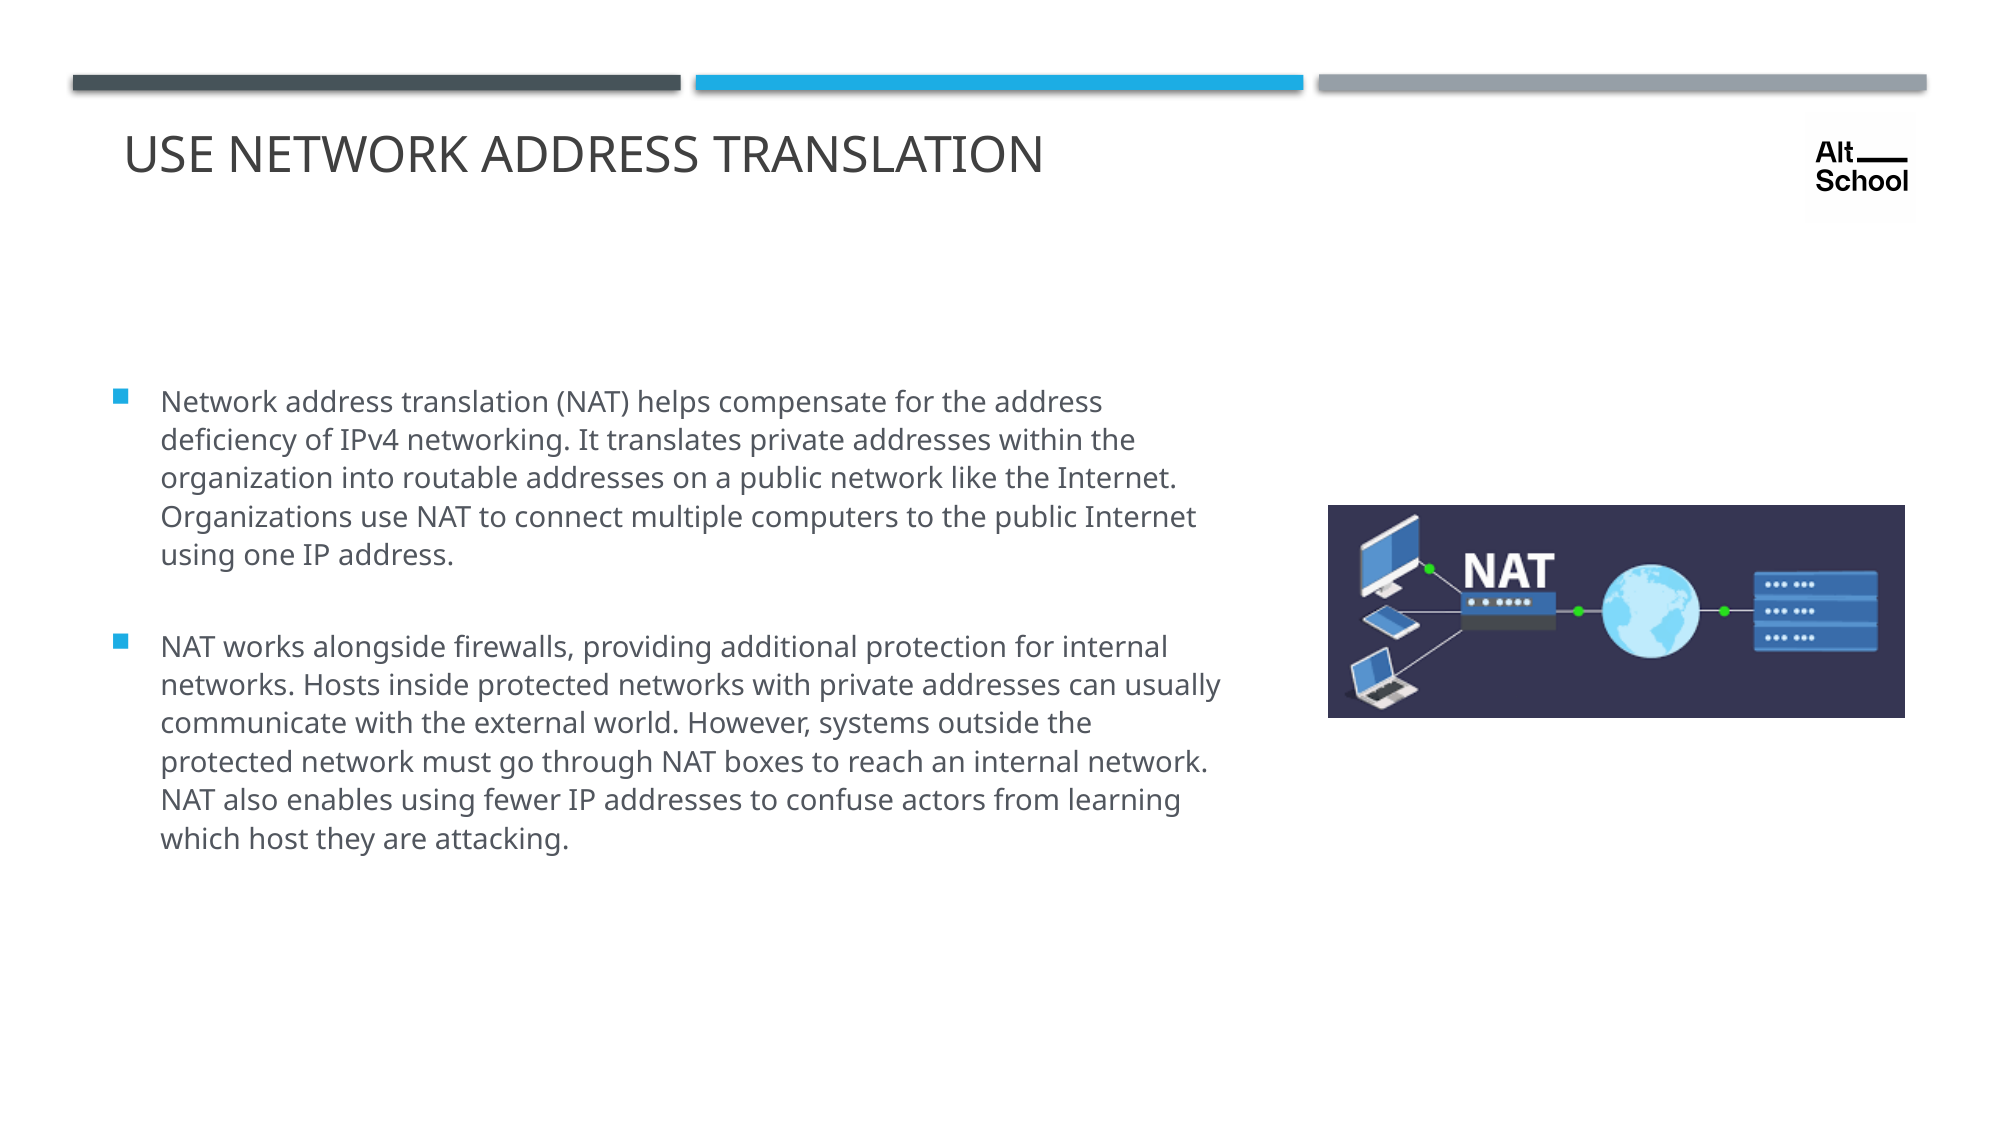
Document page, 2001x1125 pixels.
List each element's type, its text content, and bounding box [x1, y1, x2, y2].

picture [1805, 112, 1916, 223]
picture [1327, 504, 1906, 719]
title Use Network Address Translation [95, 115, 1905, 311]
list Network address translation (NAT) helps compensate for the address deficiency of IPv4 networking. It translates private addresses within the organization into routable addresses on a public network like the Internet. Organizations use NAT to connect multiple computers to the public Internet using one IP address. NAT works alongside firewalls, providing additional protection for internal networks. Hosts inside protected networks with private addresses can usually communicate with the external world. However, systems outside the protected network must go through NAT boxes to reach an internal network. NAT also enables using fewer IP addresses to confuse actors from learning which host they are attacking. [95, 383, 1248, 981]
